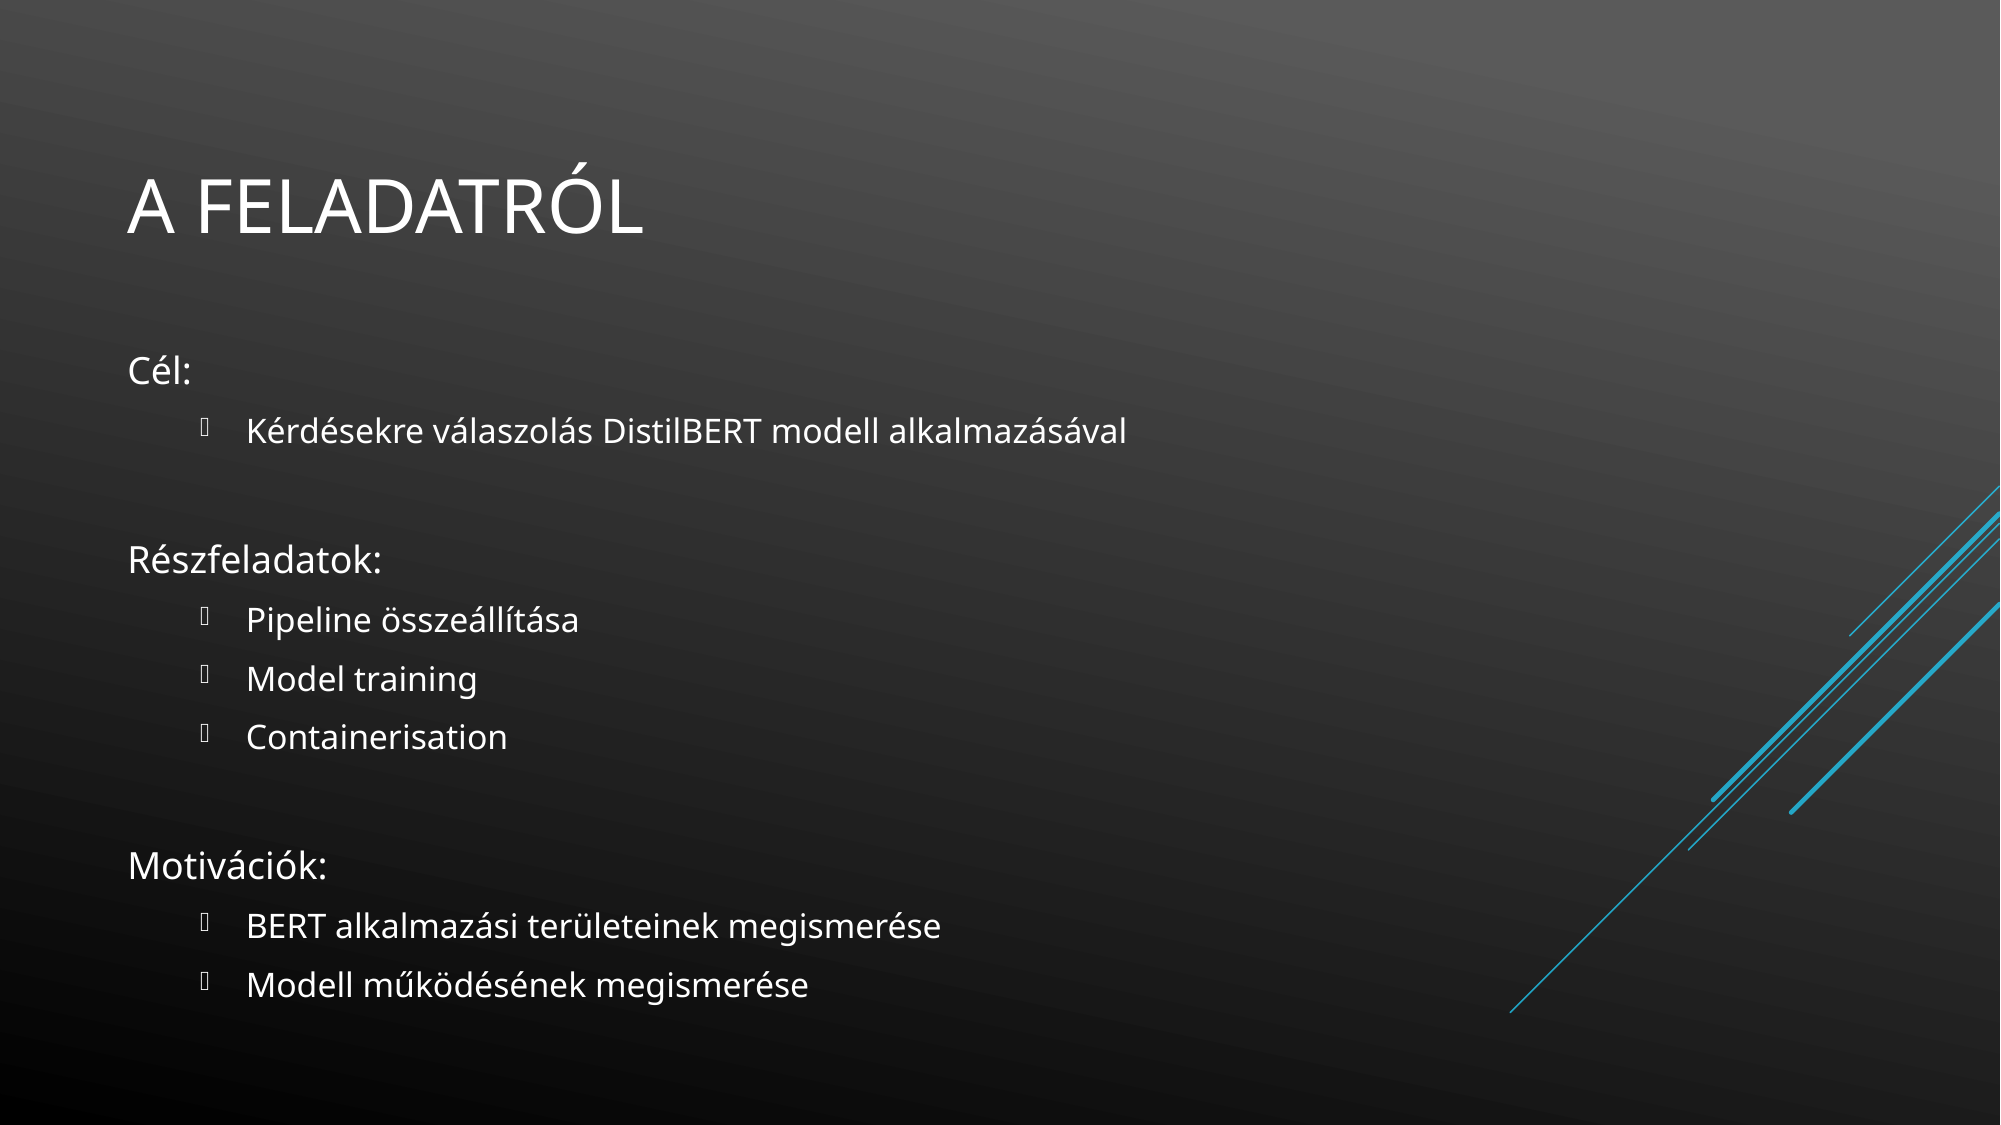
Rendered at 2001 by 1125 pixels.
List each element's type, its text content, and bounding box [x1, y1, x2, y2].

title A feladatról [112, 79, 1513, 327]
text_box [1510, 485, 2000, 1013]
list Cél: Kérdésekre válaszolás DistilBERT modell alkalmazásával Részfeladatok: Pipeline összeállítása Model training Containerisation Motivációk: BERT alkalmazási területeinek megismerése Modell működésének megismerése [112, 339, 1513, 1013]
text_box [0, 0, 2000, 1125]
